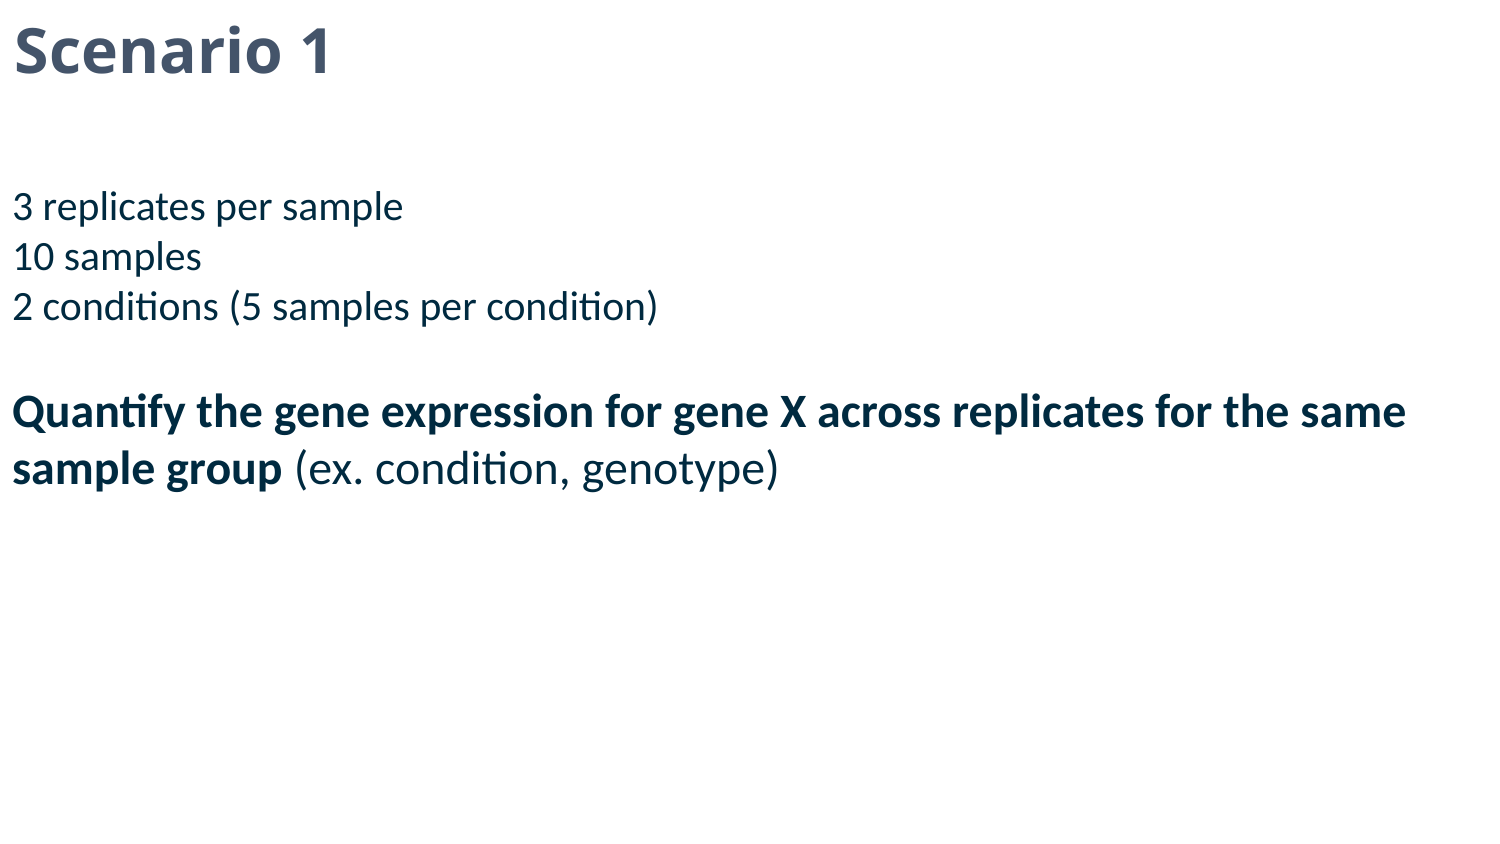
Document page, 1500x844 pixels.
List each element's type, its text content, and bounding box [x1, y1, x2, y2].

text_box 3 replicates per sample 10 samples 2 conditions (5 samples per condition) Quantify the gene expression for gene X across replicates for the same sample group (ex. condition, genotype) [0, 173, 1488, 500]
text_box Scenario 1 [14, 19, 1486, 141]
